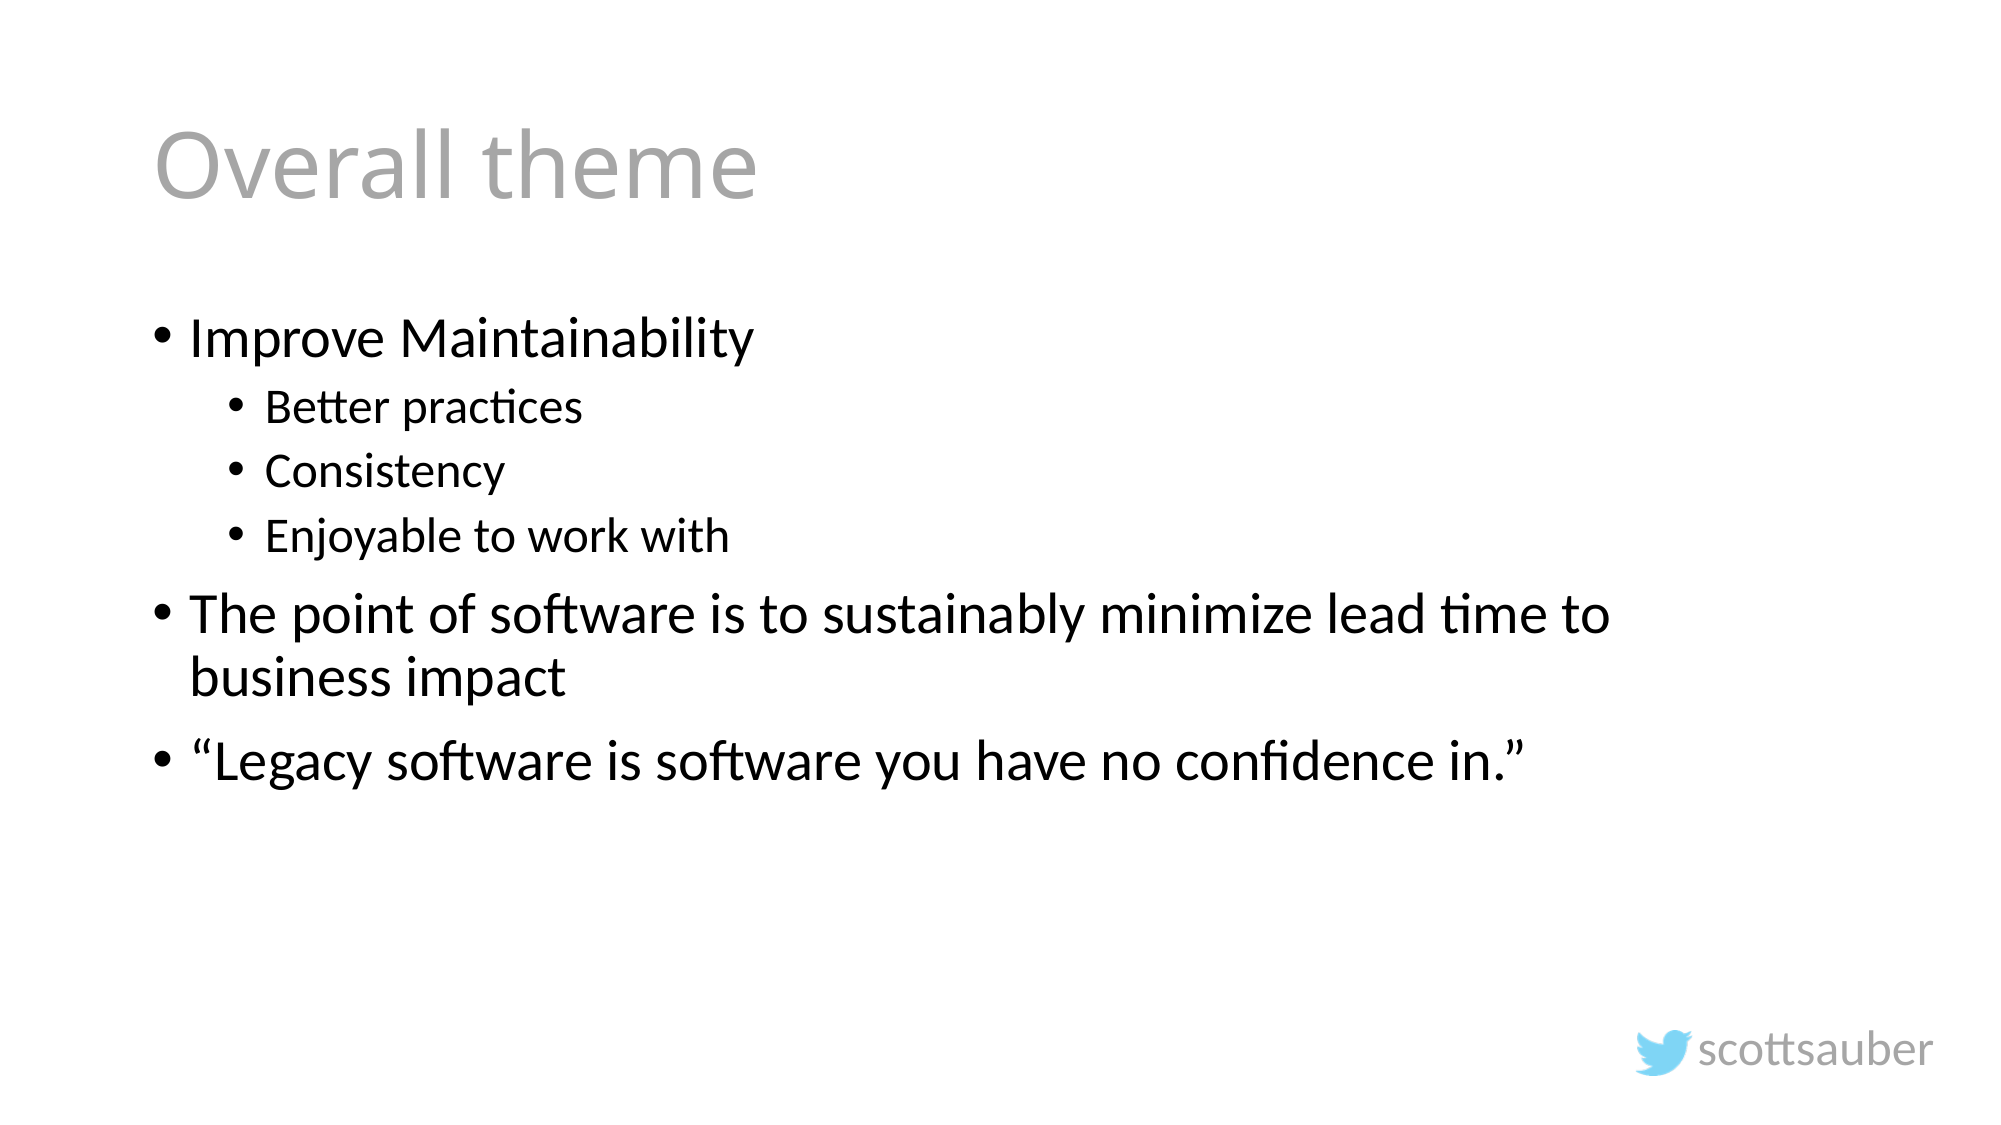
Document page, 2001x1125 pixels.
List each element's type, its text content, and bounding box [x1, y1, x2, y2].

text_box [1635, 1014, 1986, 1093]
title Overall theme [137, 59, 1863, 278]
list Improve Maintainability Better practices Consistency Enjoyable to work with The point of software is to sustainably minimize lead time to business impact “Legacy software is software you have no confidence in.” [137, 299, 1820, 1068]
